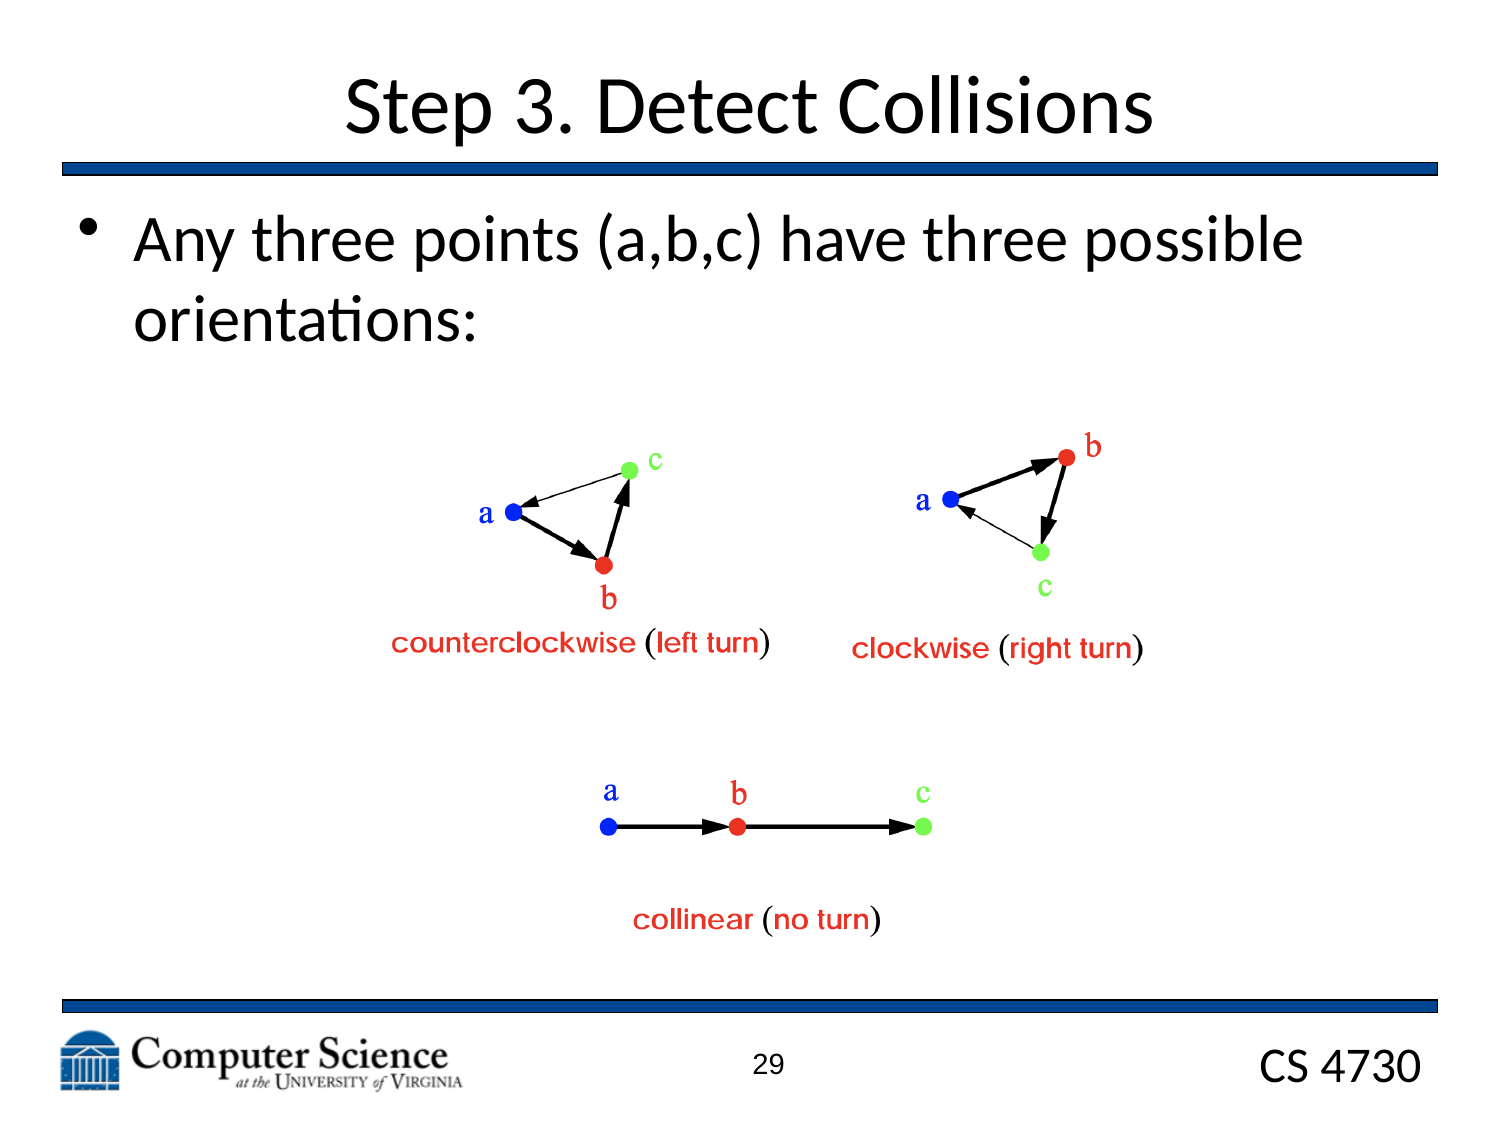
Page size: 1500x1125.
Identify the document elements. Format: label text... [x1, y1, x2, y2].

picture [374, 399, 1163, 972]
picture [50, 1024, 472, 1101]
title Step 3. Detect Collisions [62, 49, 1438, 151]
footer 29 [512, 1037, 1026, 1088]
list Any three points (a,b,c) have three possible orientations: [62, 187, 1426, 401]
